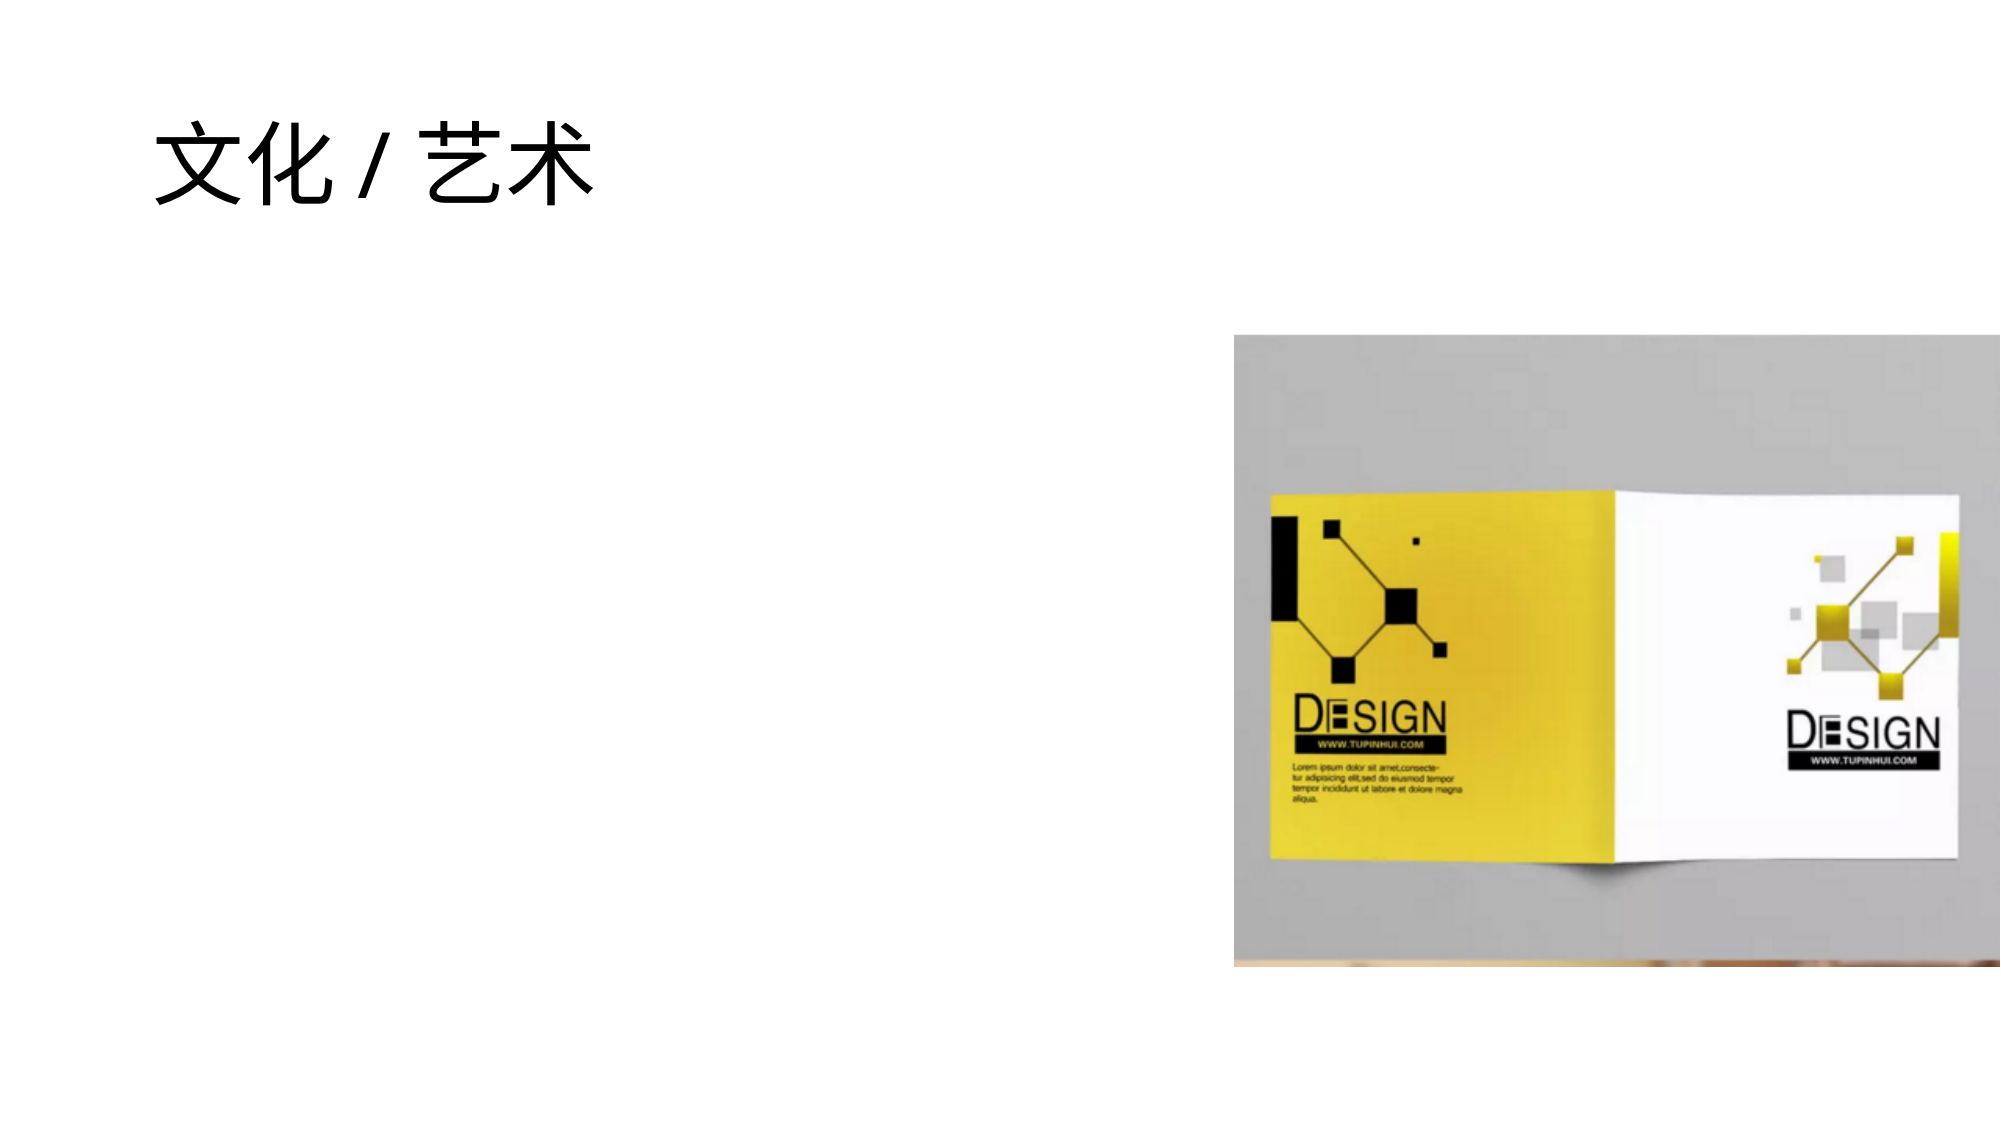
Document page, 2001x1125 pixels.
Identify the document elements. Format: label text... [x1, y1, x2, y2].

title 文化/艺术 [137, 59, 1863, 278]
picture [1234, 332, 2000, 968]
